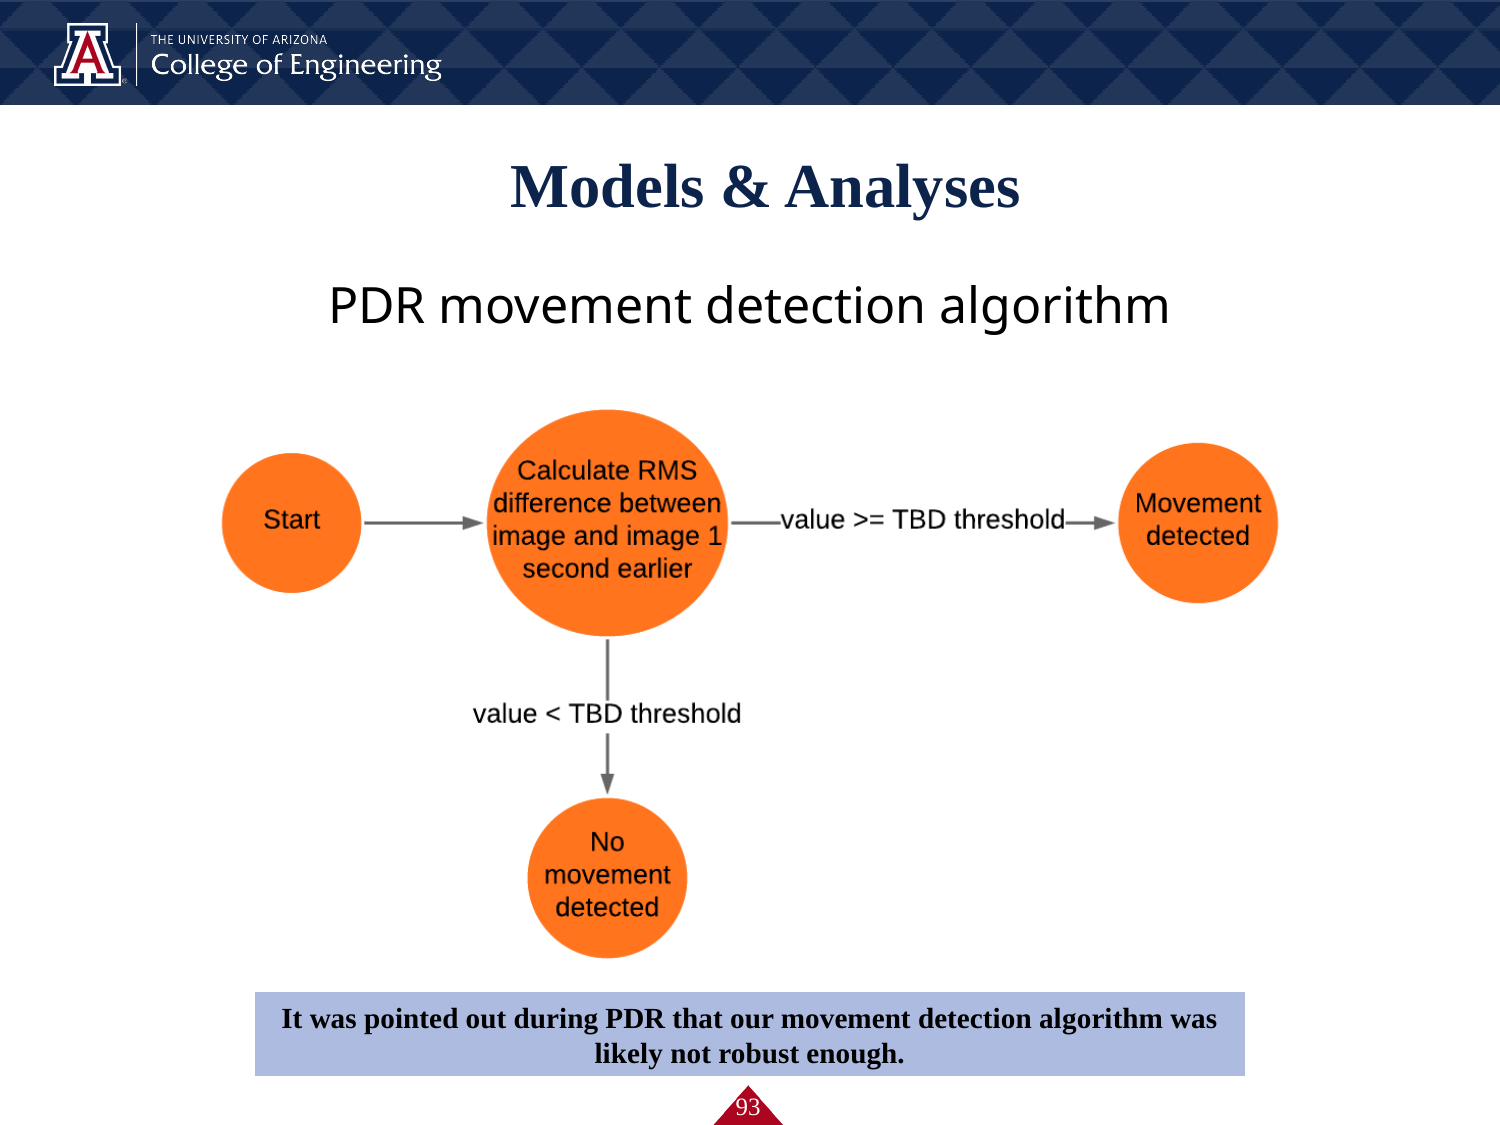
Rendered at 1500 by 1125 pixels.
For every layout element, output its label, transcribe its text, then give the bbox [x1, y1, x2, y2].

picture [54, 23, 442, 86]
slide_number ‹#› [715, 1076, 781, 1125]
text_box It was pointed out during PDR that our movement detection algorithm was likely not robust enough. [255, 1018, 1245, 1076]
title Models & Analyses [90, 101, 1441, 251]
text_box PDR movement detection algorithm [0, 258, 1500, 386]
picture [144, 357, 1355, 1010]
